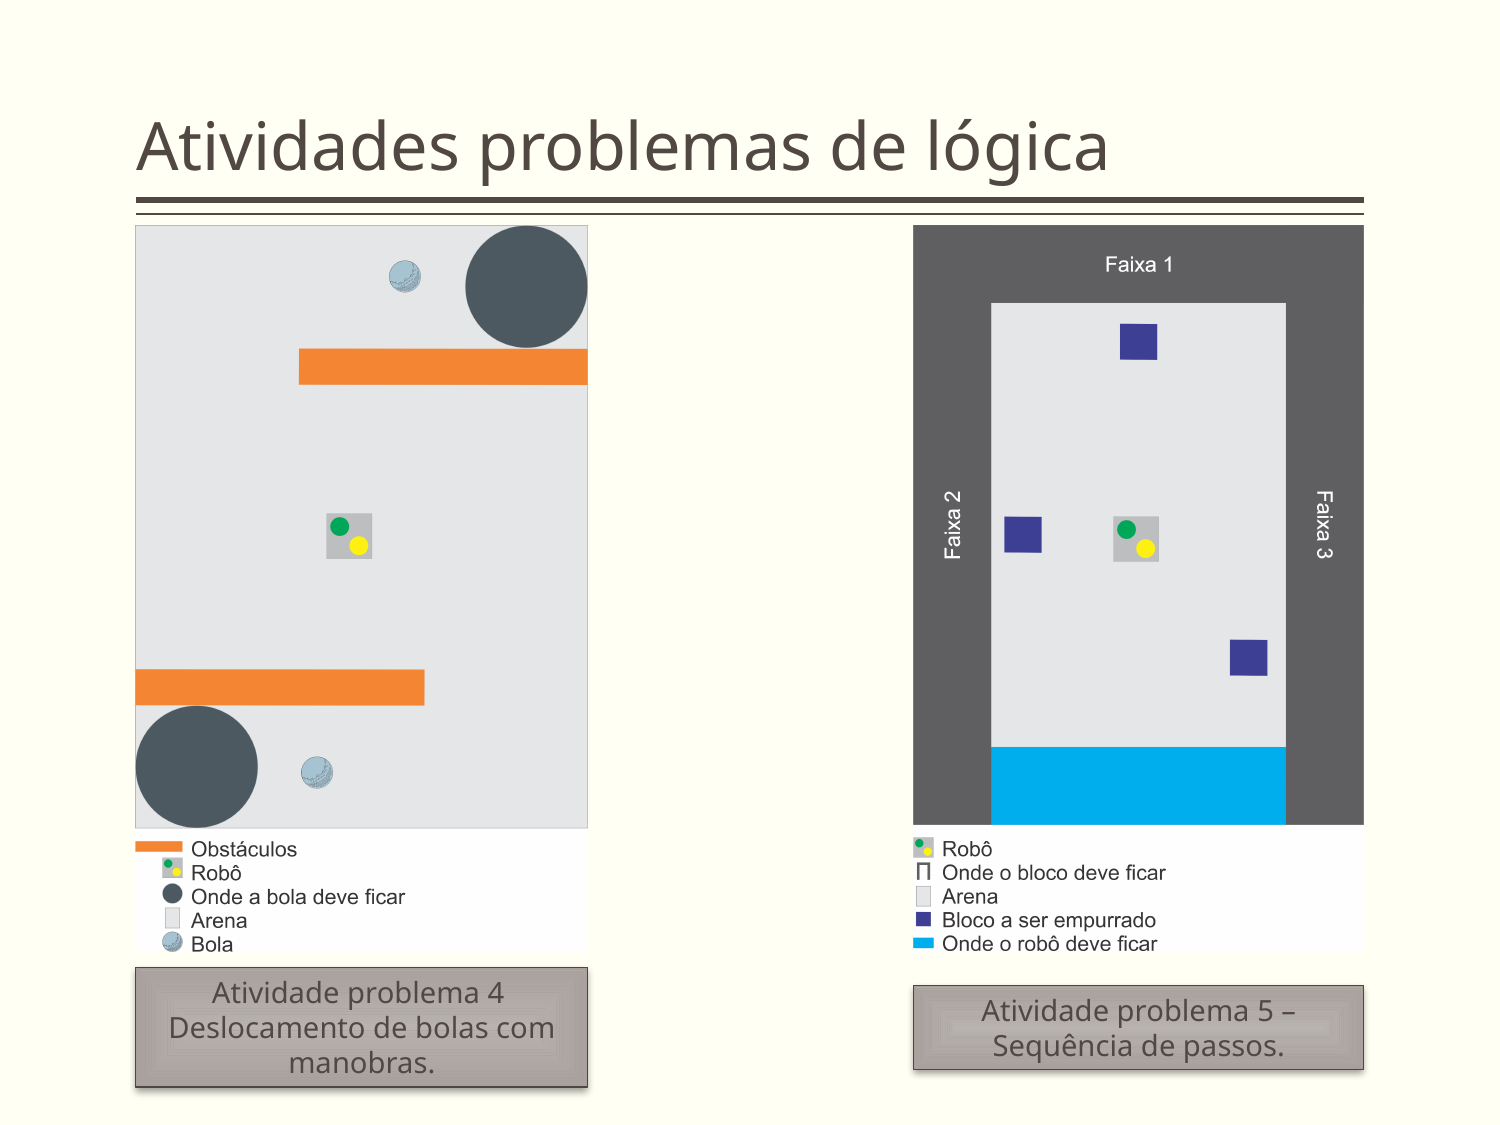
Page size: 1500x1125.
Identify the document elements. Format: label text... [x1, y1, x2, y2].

title Atividades problemas de lógica [135, 12, 1364, 193]
text_box Atividade problema 4 Deslocamento de bolas com manobras. [135, 967, 588, 1088]
picture [135, 225, 588, 952]
text_box Atividade problema 5 – Sequência de passos. [913, 985, 1364, 1070]
picture [913, 225, 1364, 951]
